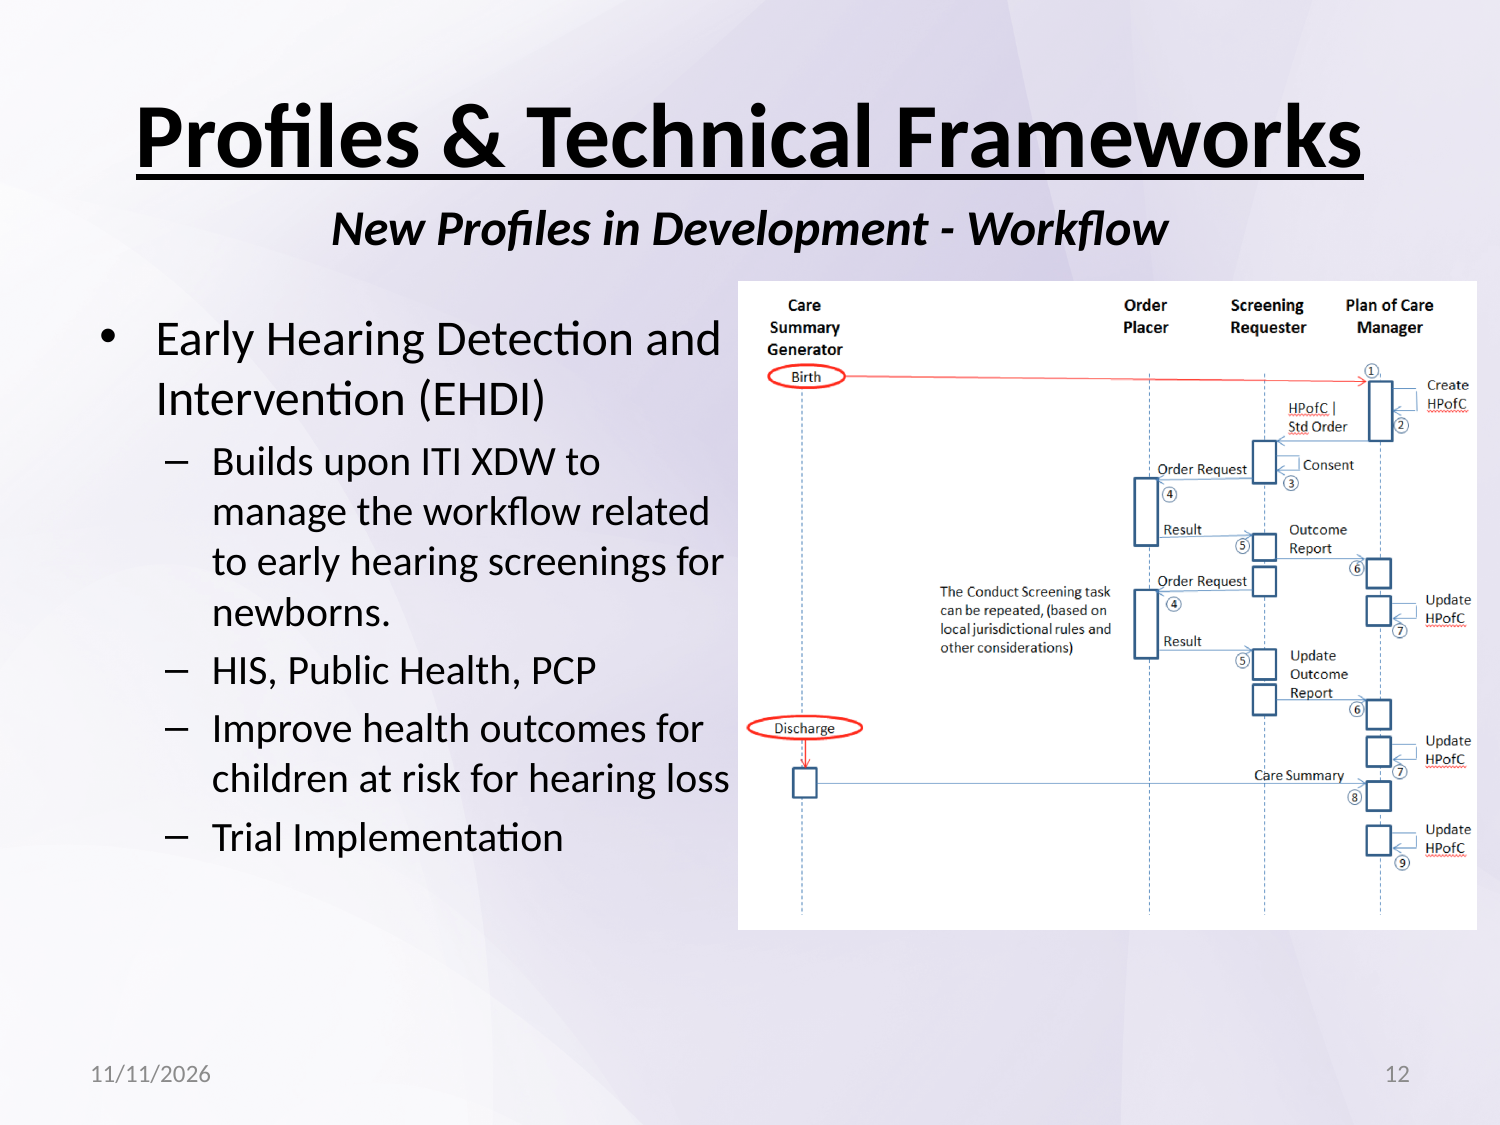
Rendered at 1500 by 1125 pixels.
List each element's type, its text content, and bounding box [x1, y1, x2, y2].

list Early Hearing Detection and Intervention (EHDI) Builds upon ITI XDW to manage the workflow related to early hearing screenings for newborns. HIS, Public Health, PCP Improve health outcomes for children at risk for hearing loss Trial Implementation [75, 298, 750, 947]
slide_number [75, 1042, 425, 1103]
slide_number 12 [1074, 1042, 1425, 1103]
text_box New Profiles in Development - Workflow [74, 187, 1425, 263]
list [732, 280, 1481, 930]
title Profiles & Technical Frameworks [75, 37, 1425, 187]
